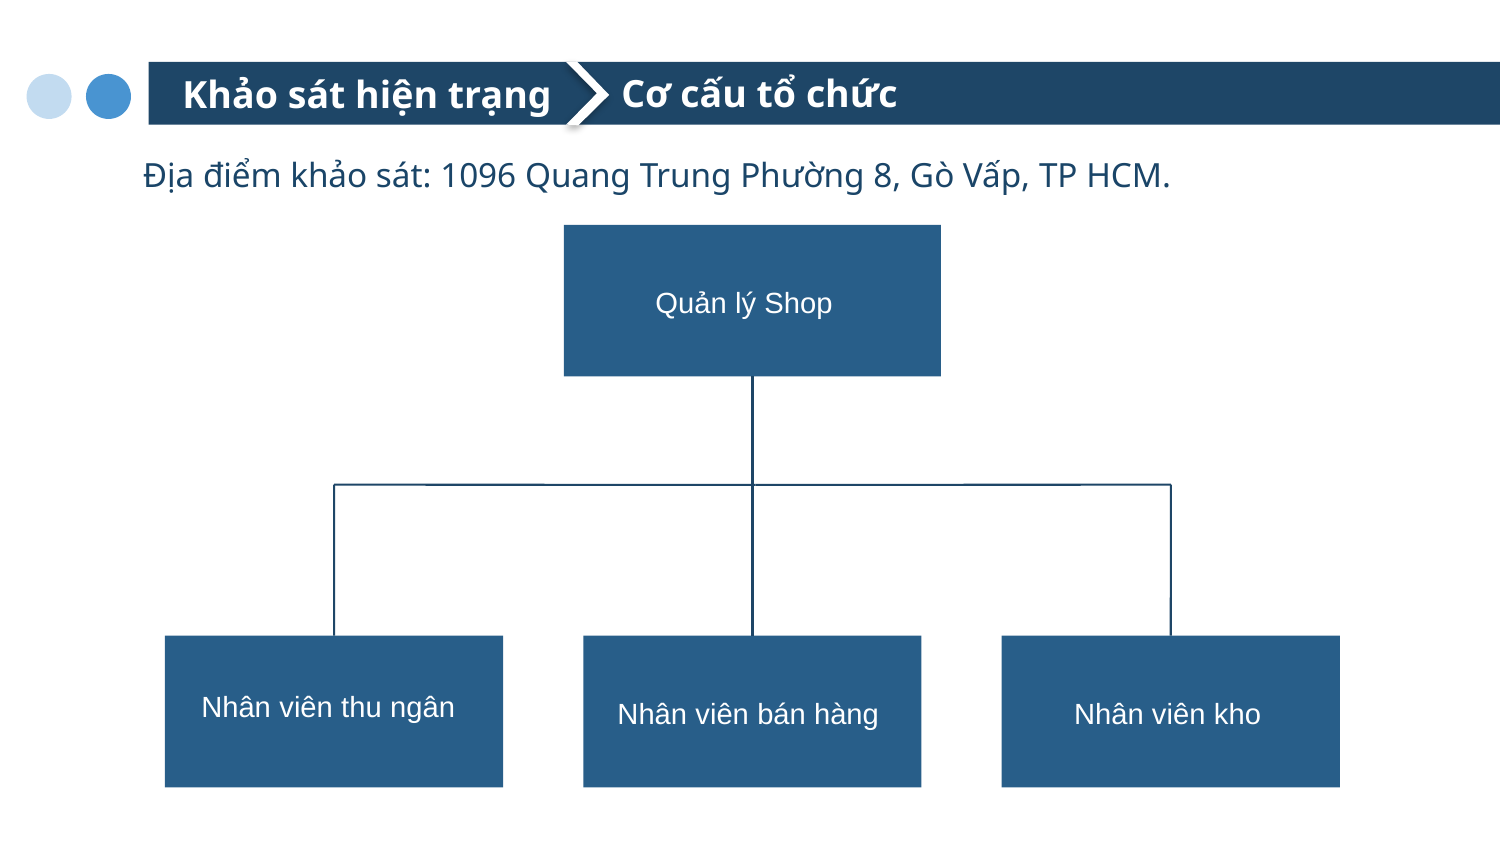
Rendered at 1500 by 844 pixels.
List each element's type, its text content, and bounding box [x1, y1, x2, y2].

text_box Cơ cấu tổ chức [587, 60, 1128, 124]
text_box Địa điểm khảo sát: 1096 Quang Trung Phường 8, Gò Vấp, TP HCM. [128, 147, 1340, 202]
subtitle Khảo sát hiện trạng [148, 61, 689, 125]
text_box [164, 224, 1341, 788]
